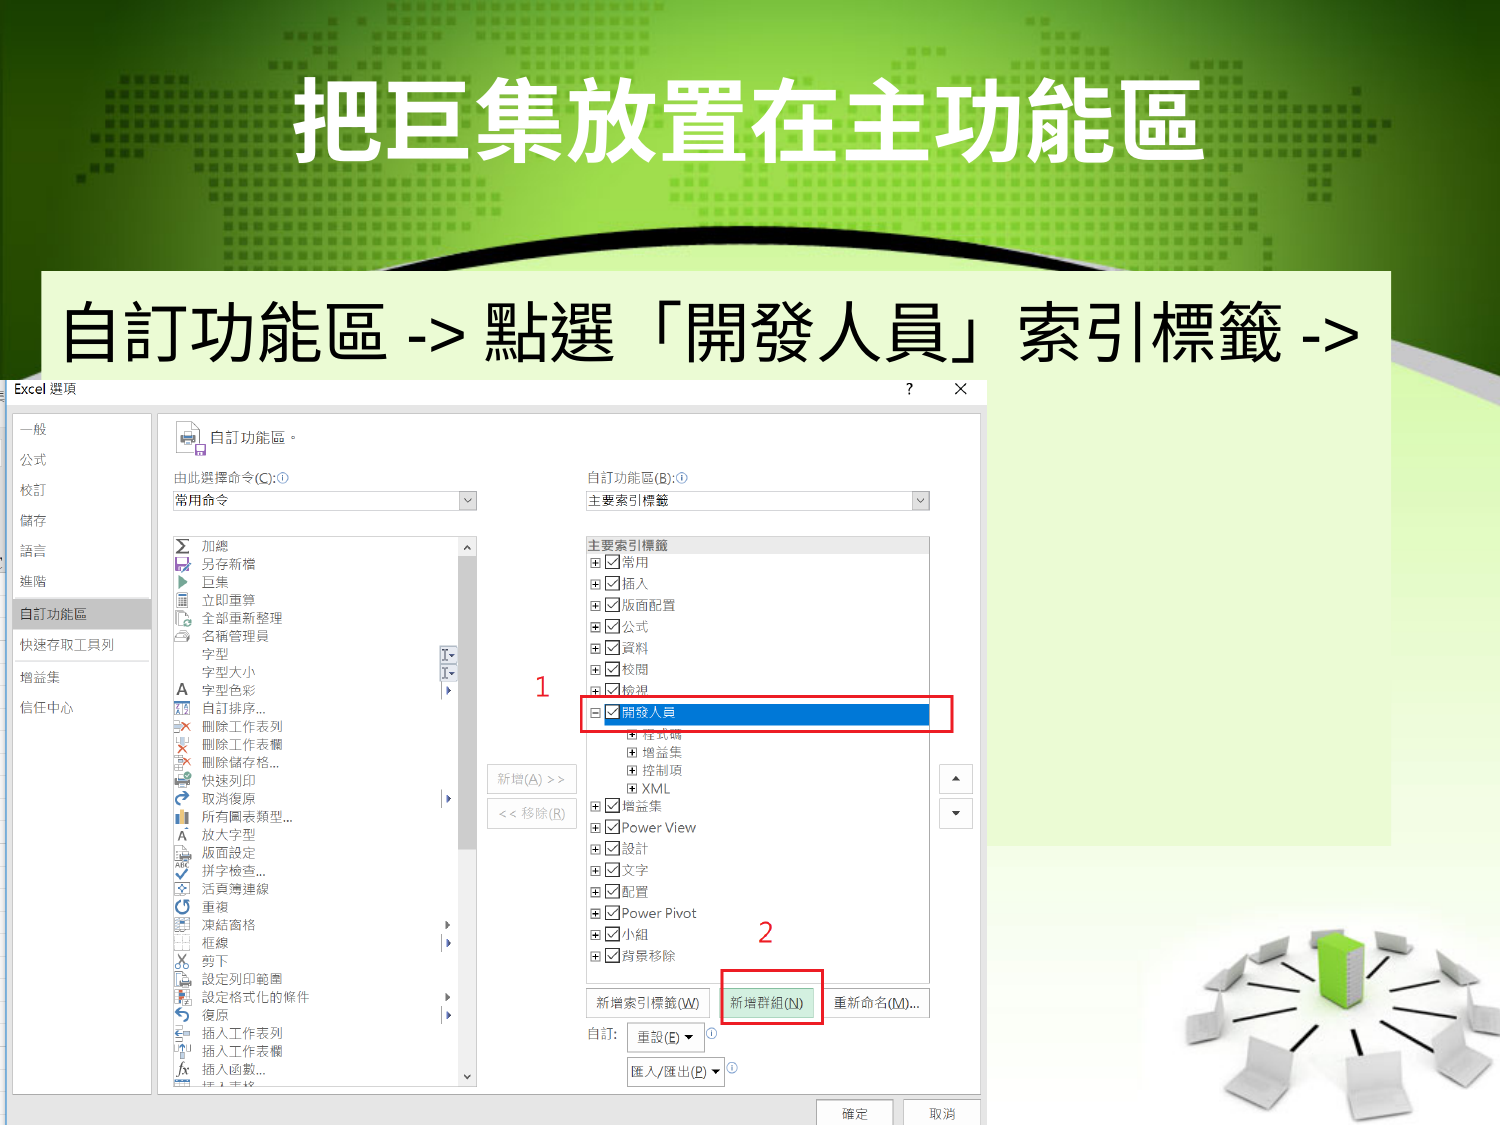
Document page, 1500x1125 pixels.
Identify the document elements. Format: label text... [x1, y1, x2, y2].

picture [0, 0, 1500, 1125]
title 把巨集放置在主功能區 [74, 24, 1426, 213]
subtitle 自訂功能區->點選「開發人員」索引標籤->新增群組： [41, 270, 1392, 847]
